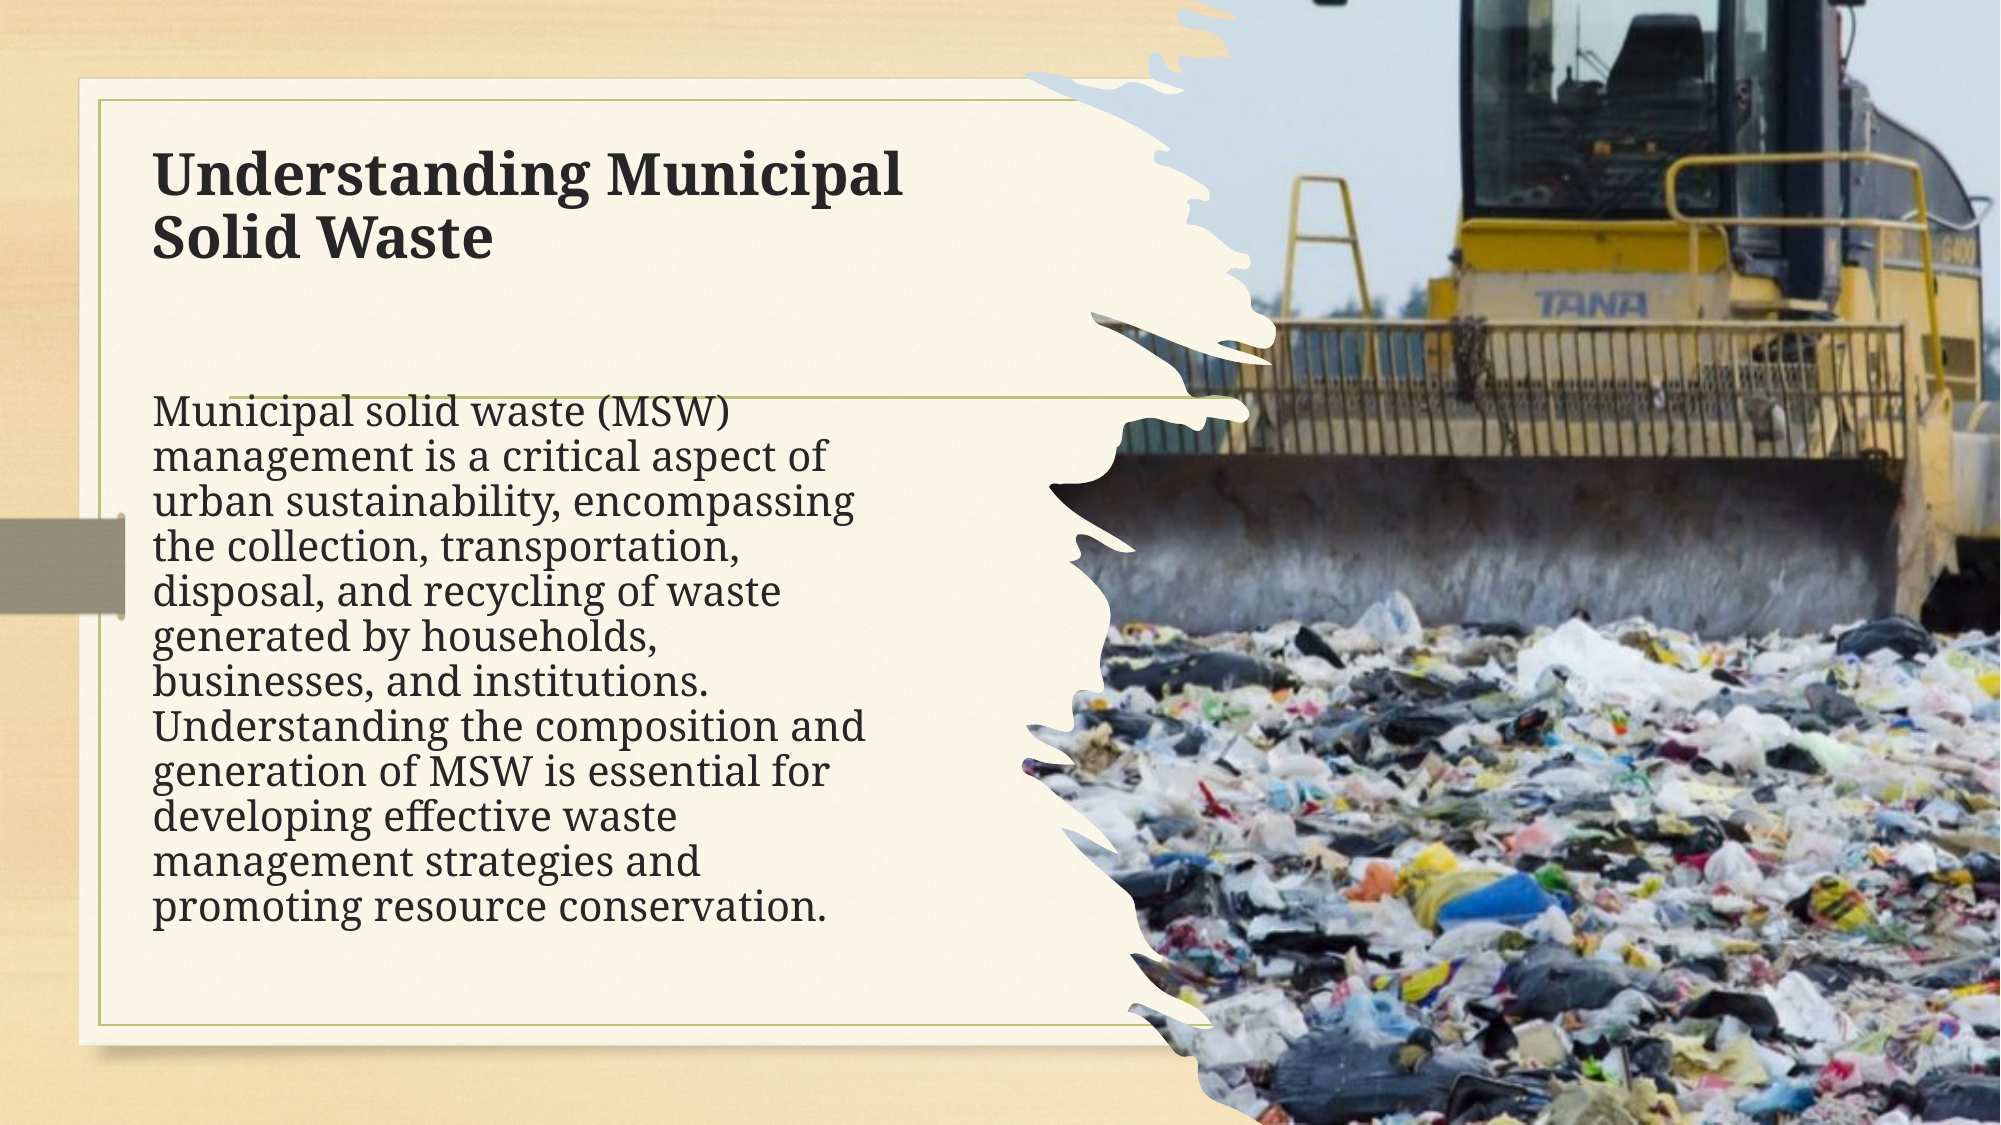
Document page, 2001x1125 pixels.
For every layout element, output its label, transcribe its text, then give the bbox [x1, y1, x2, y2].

list Municipal solid waste (MSW) management is a critical aspect of urban sustainability, encompassing the collection, transportation, disposal, and recycling of waste generated by households, businesses, and institutions. Understanding the composition and generation of MSW is essential for developing effective waste management strategies and promoting resource conservation. [137, 382, 896, 1014]
text_box [0, 0, 1021, 1125]
picture [1021, 0, 2001, 1125]
title Understanding Municipal Solid Waste [137, 59, 999, 357]
